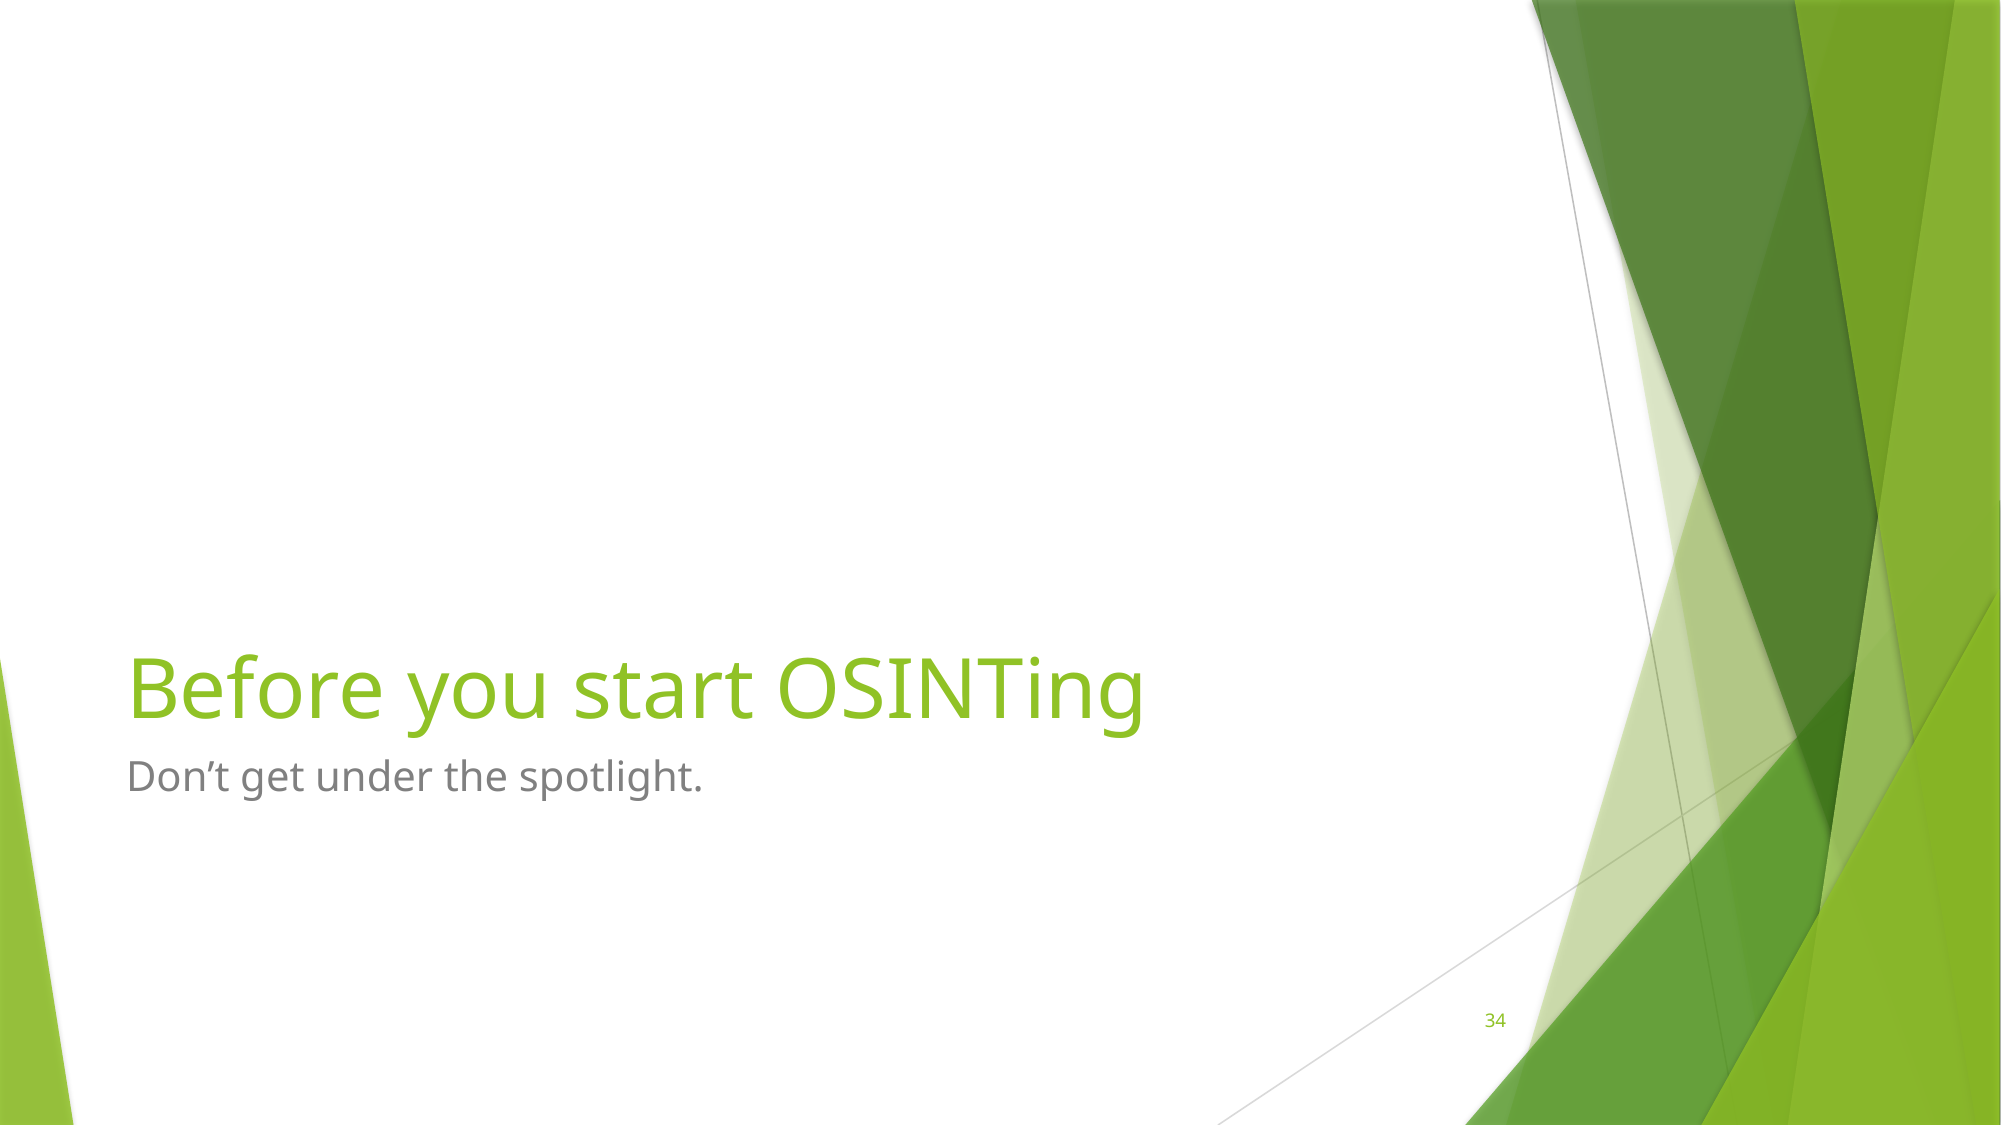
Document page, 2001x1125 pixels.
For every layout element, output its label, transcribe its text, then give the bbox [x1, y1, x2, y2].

slide_number 34 [1409, 991, 1522, 1051]
title Before you start OSINTing [111, 443, 1522, 742]
list Don’t get under the spotlight. [111, 742, 1522, 884]
